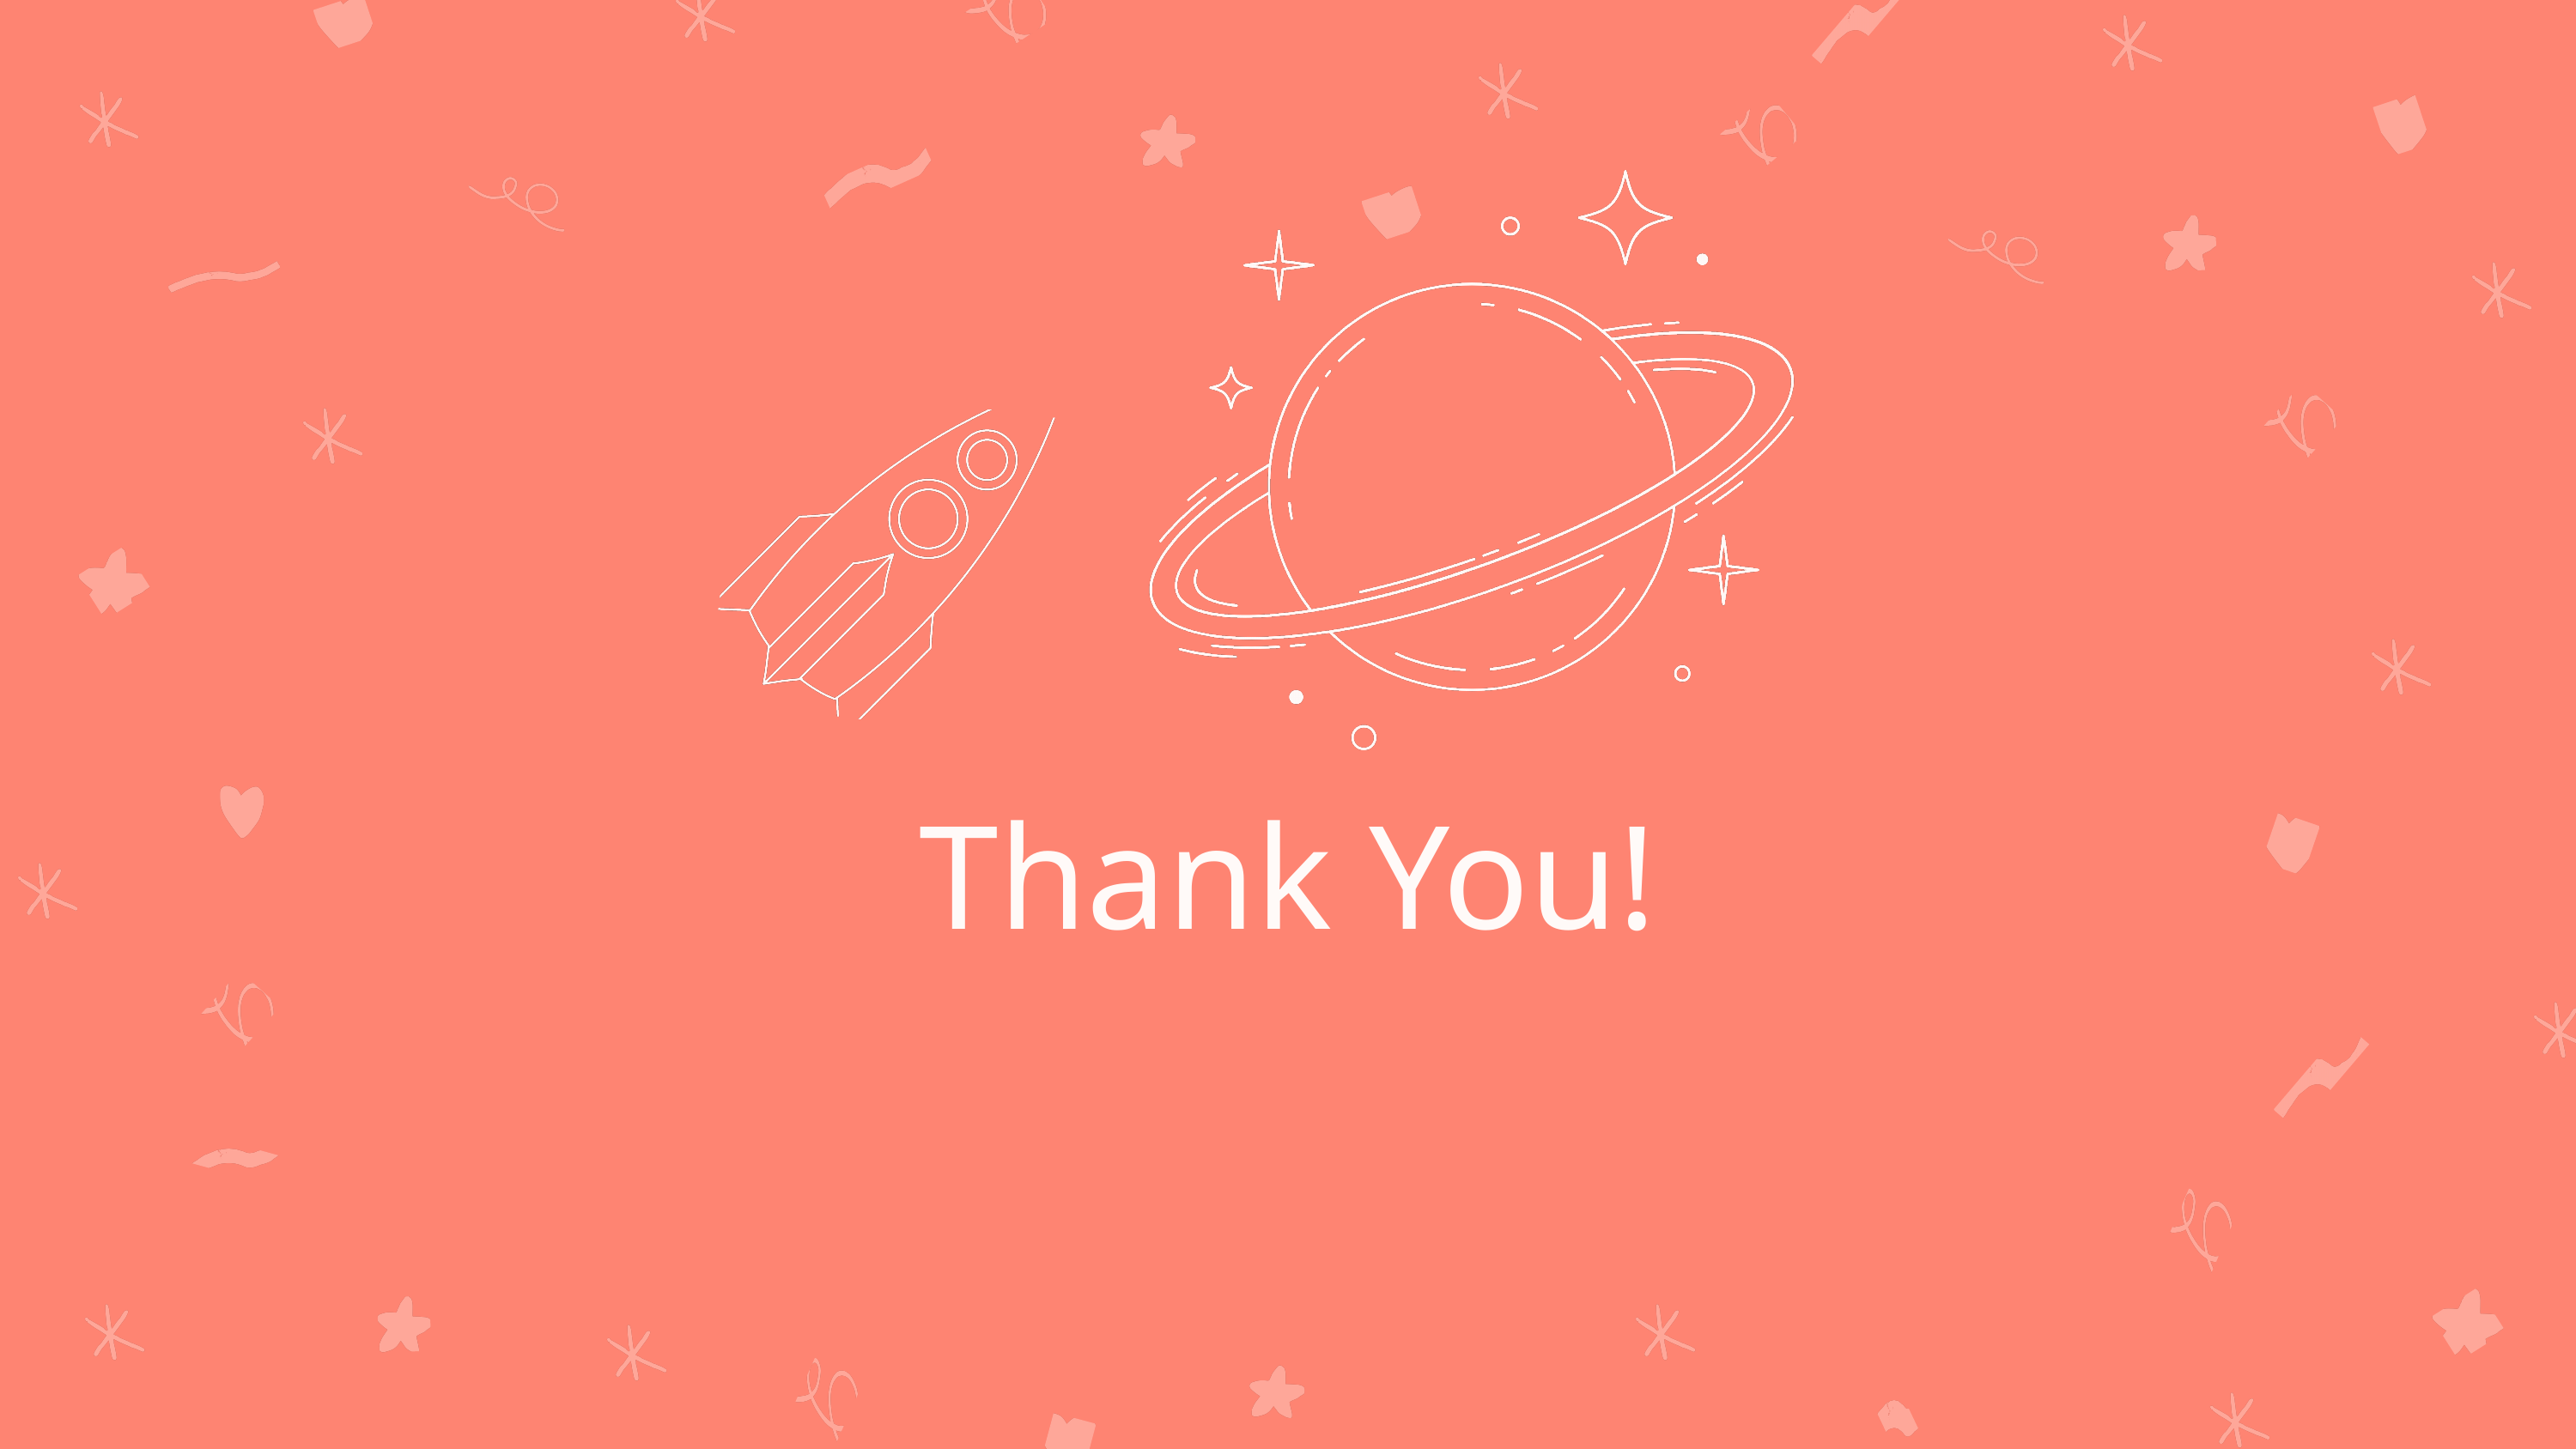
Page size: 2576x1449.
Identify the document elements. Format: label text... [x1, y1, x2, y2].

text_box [2261, 638, 2576, 1130]
text_box Thank You! [365, 785, 2210, 958]
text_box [82, 1129, 2506, 1449]
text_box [76, 0, 2532, 490]
text_box [1139, 500, 1801, 750]
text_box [15, 545, 281, 1079]
text_box [707, 500, 1059, 741]
